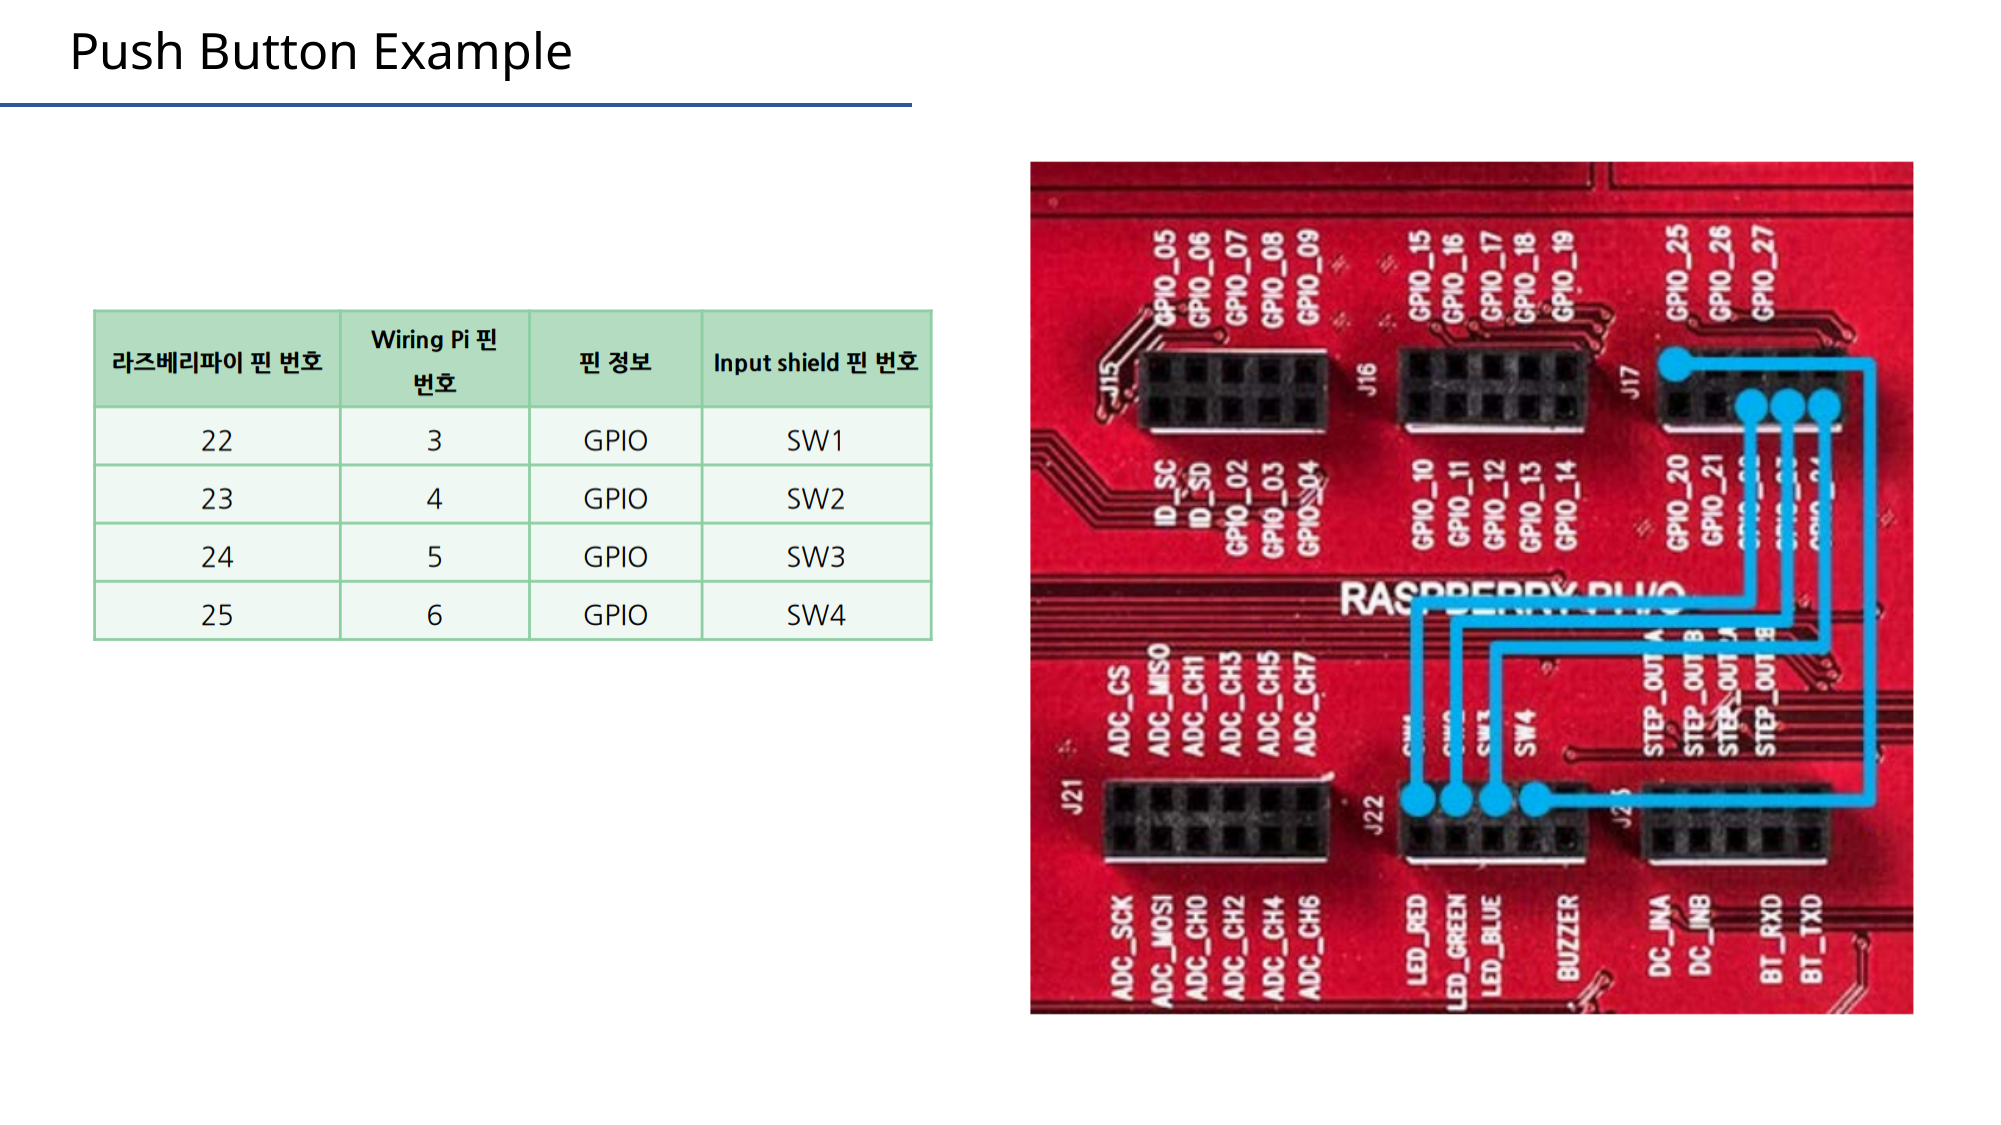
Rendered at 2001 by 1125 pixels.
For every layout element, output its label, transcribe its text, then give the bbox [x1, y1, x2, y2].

picture [83, 299, 943, 654]
text_box Push Button Example [54, 12, 589, 88]
picture [1015, 148, 1934, 1041]
